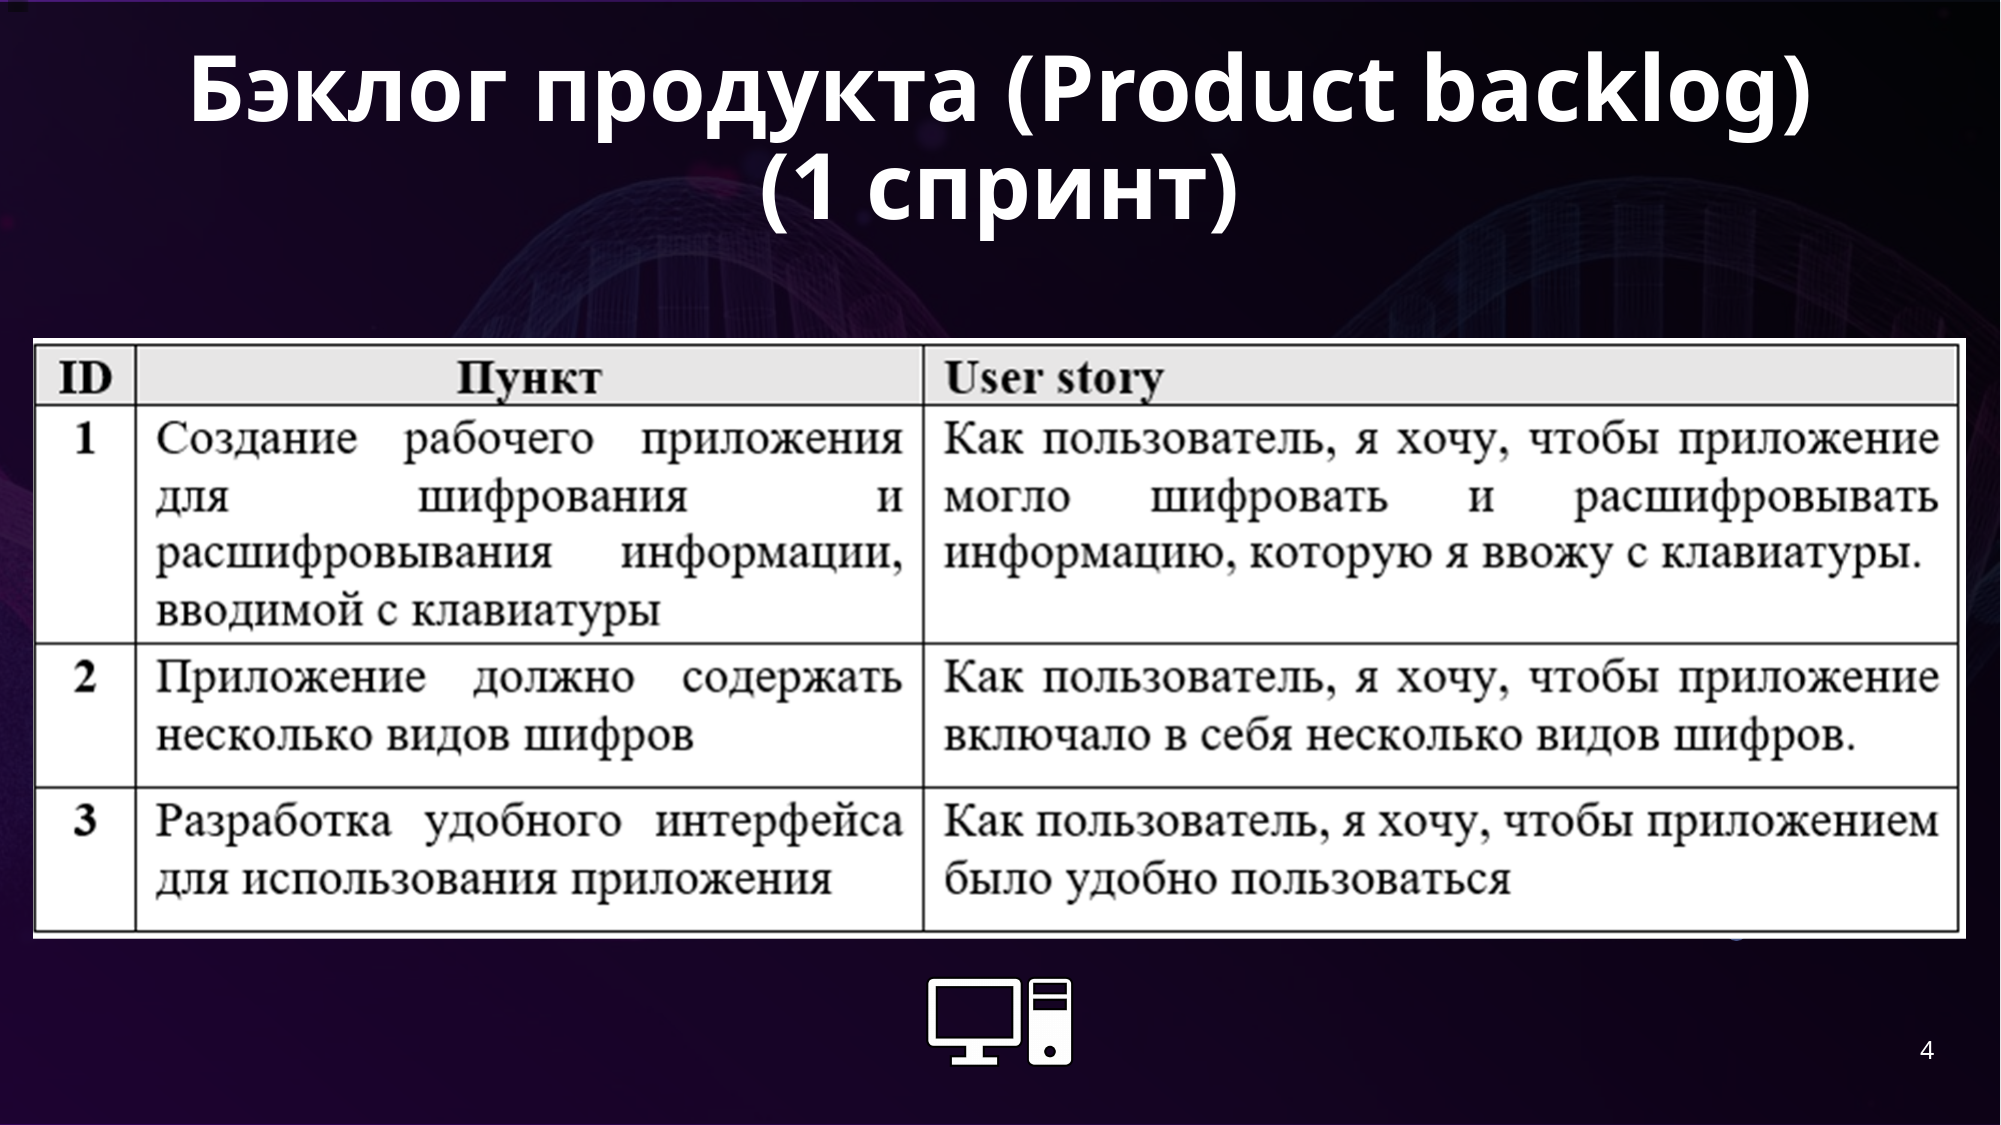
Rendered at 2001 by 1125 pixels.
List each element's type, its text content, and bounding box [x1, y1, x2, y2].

picture [33, 338, 1966, 939]
picture [924, 946, 1075, 1097]
title Бэклог продукта (Product backlog) (1 спринт) [137, 87, 1862, 305]
slide_number 4 [1499, 1021, 1950, 1082]
